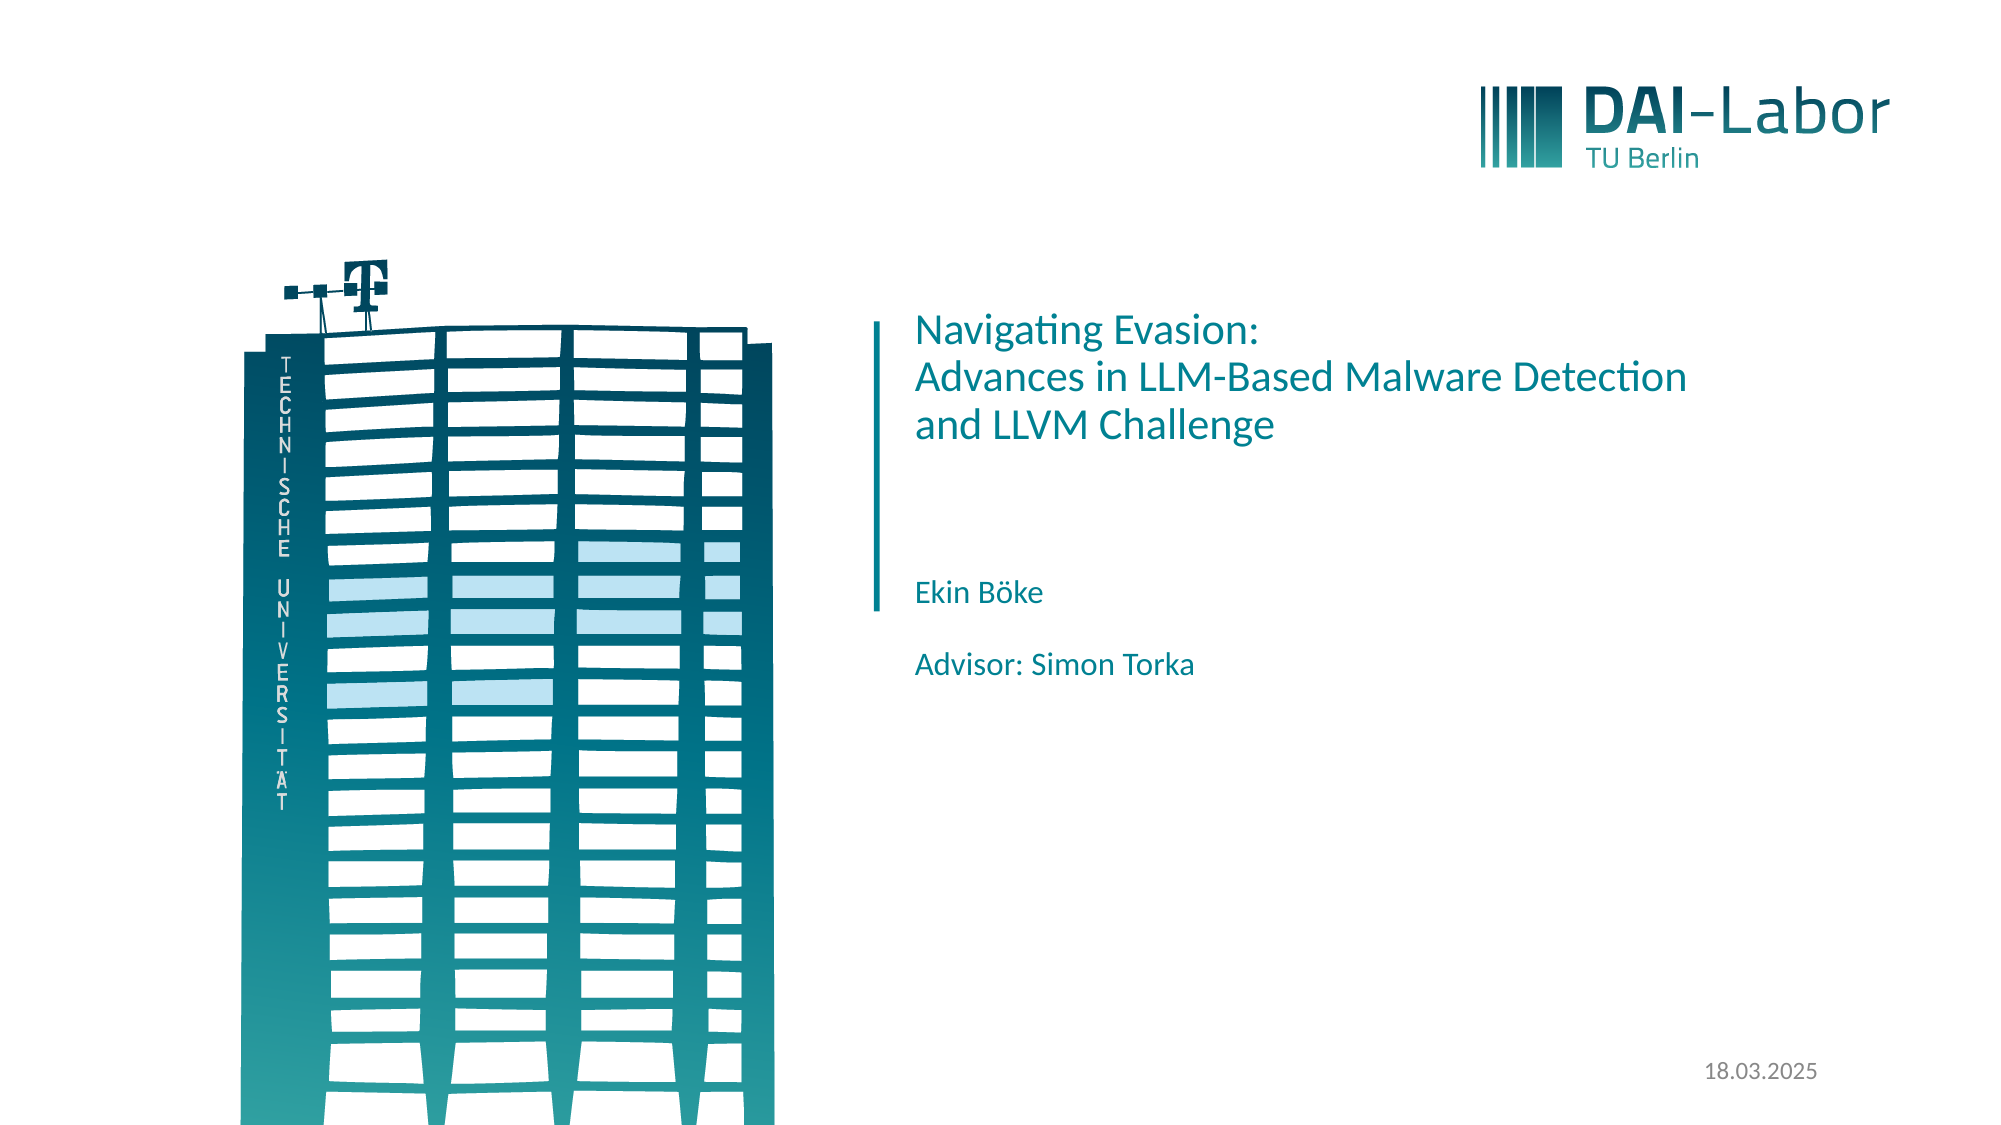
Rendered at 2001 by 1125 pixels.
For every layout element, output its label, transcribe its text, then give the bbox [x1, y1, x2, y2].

list Ekin Böke Advisor: Simon Torka [914, 575, 1892, 683]
picture [0, 11, 1978, 1125]
title Navigating Evasion: Advances in LLM-Based Malware Detection and LLVM Challenge [914, 304, 1892, 451]
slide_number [1678, 1039, 1834, 1100]
